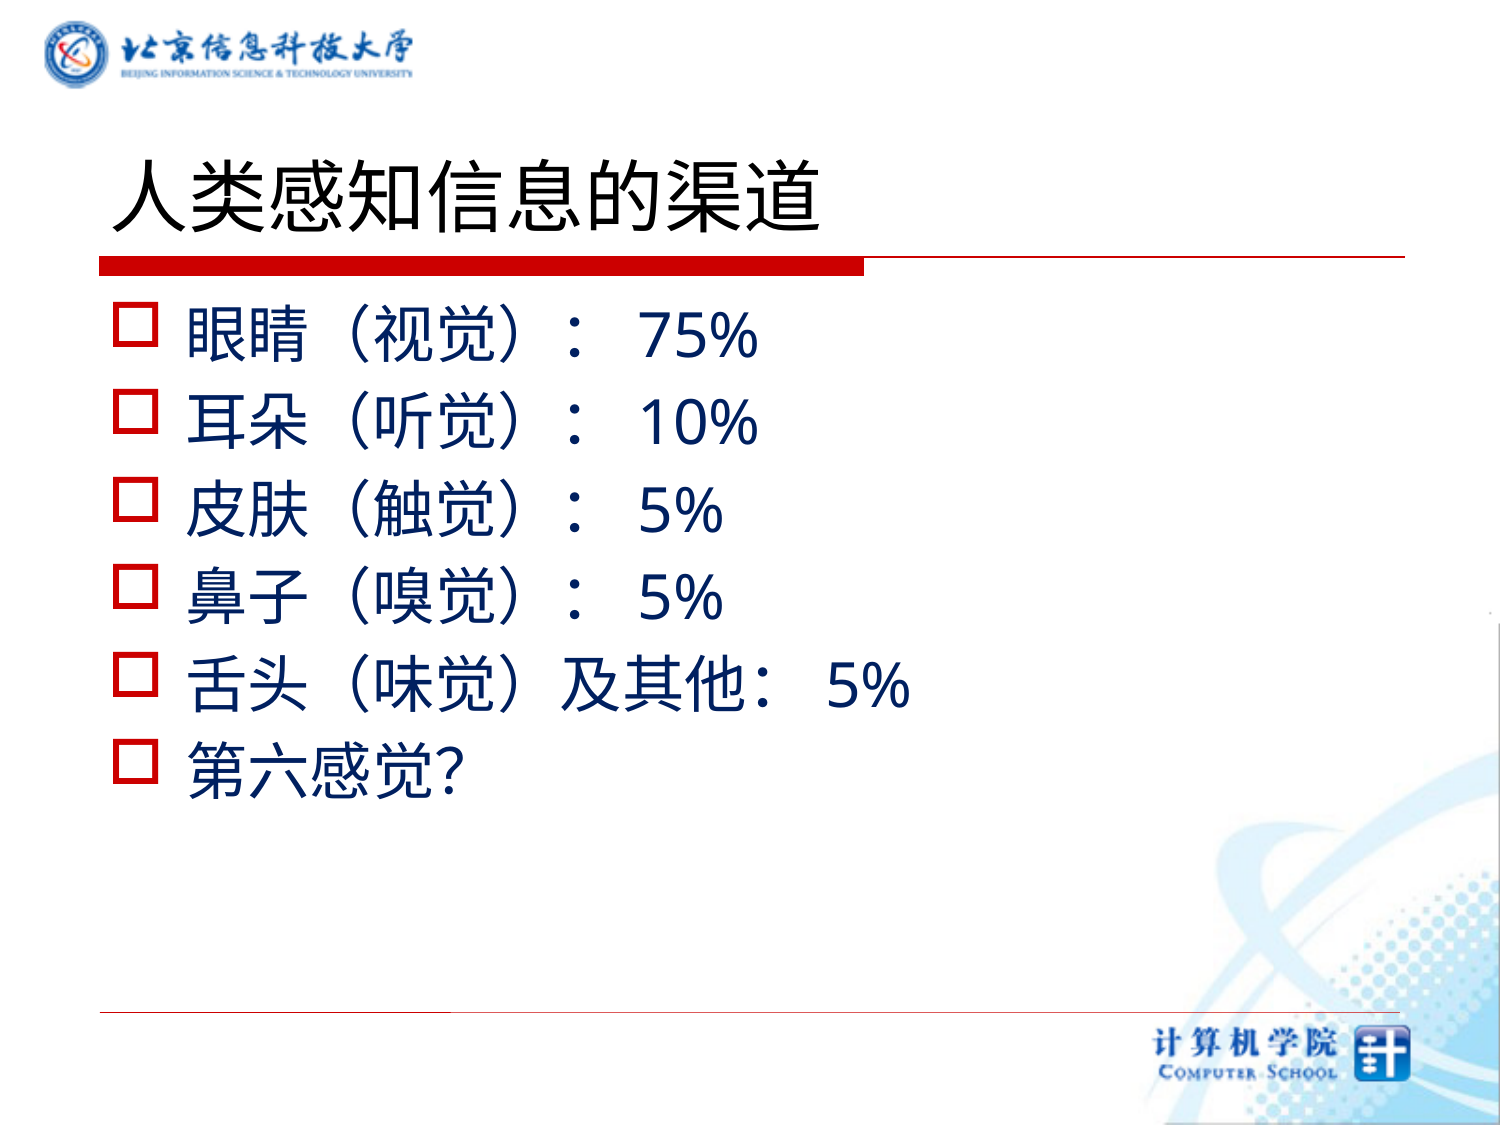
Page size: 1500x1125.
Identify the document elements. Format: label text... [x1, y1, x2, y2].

picture [0, 0, 1500, 1125]
list 眼睛（视觉）：75% 耳朵（听觉）：10% 皮肤（触觉）：5% 鼻子（嗅觉）：5% 舌头（味觉）及其他：5% 第六感觉？ [92, 287, 1406, 988]
title 人类感知信息的渠道 [93, 49, 1407, 250]
